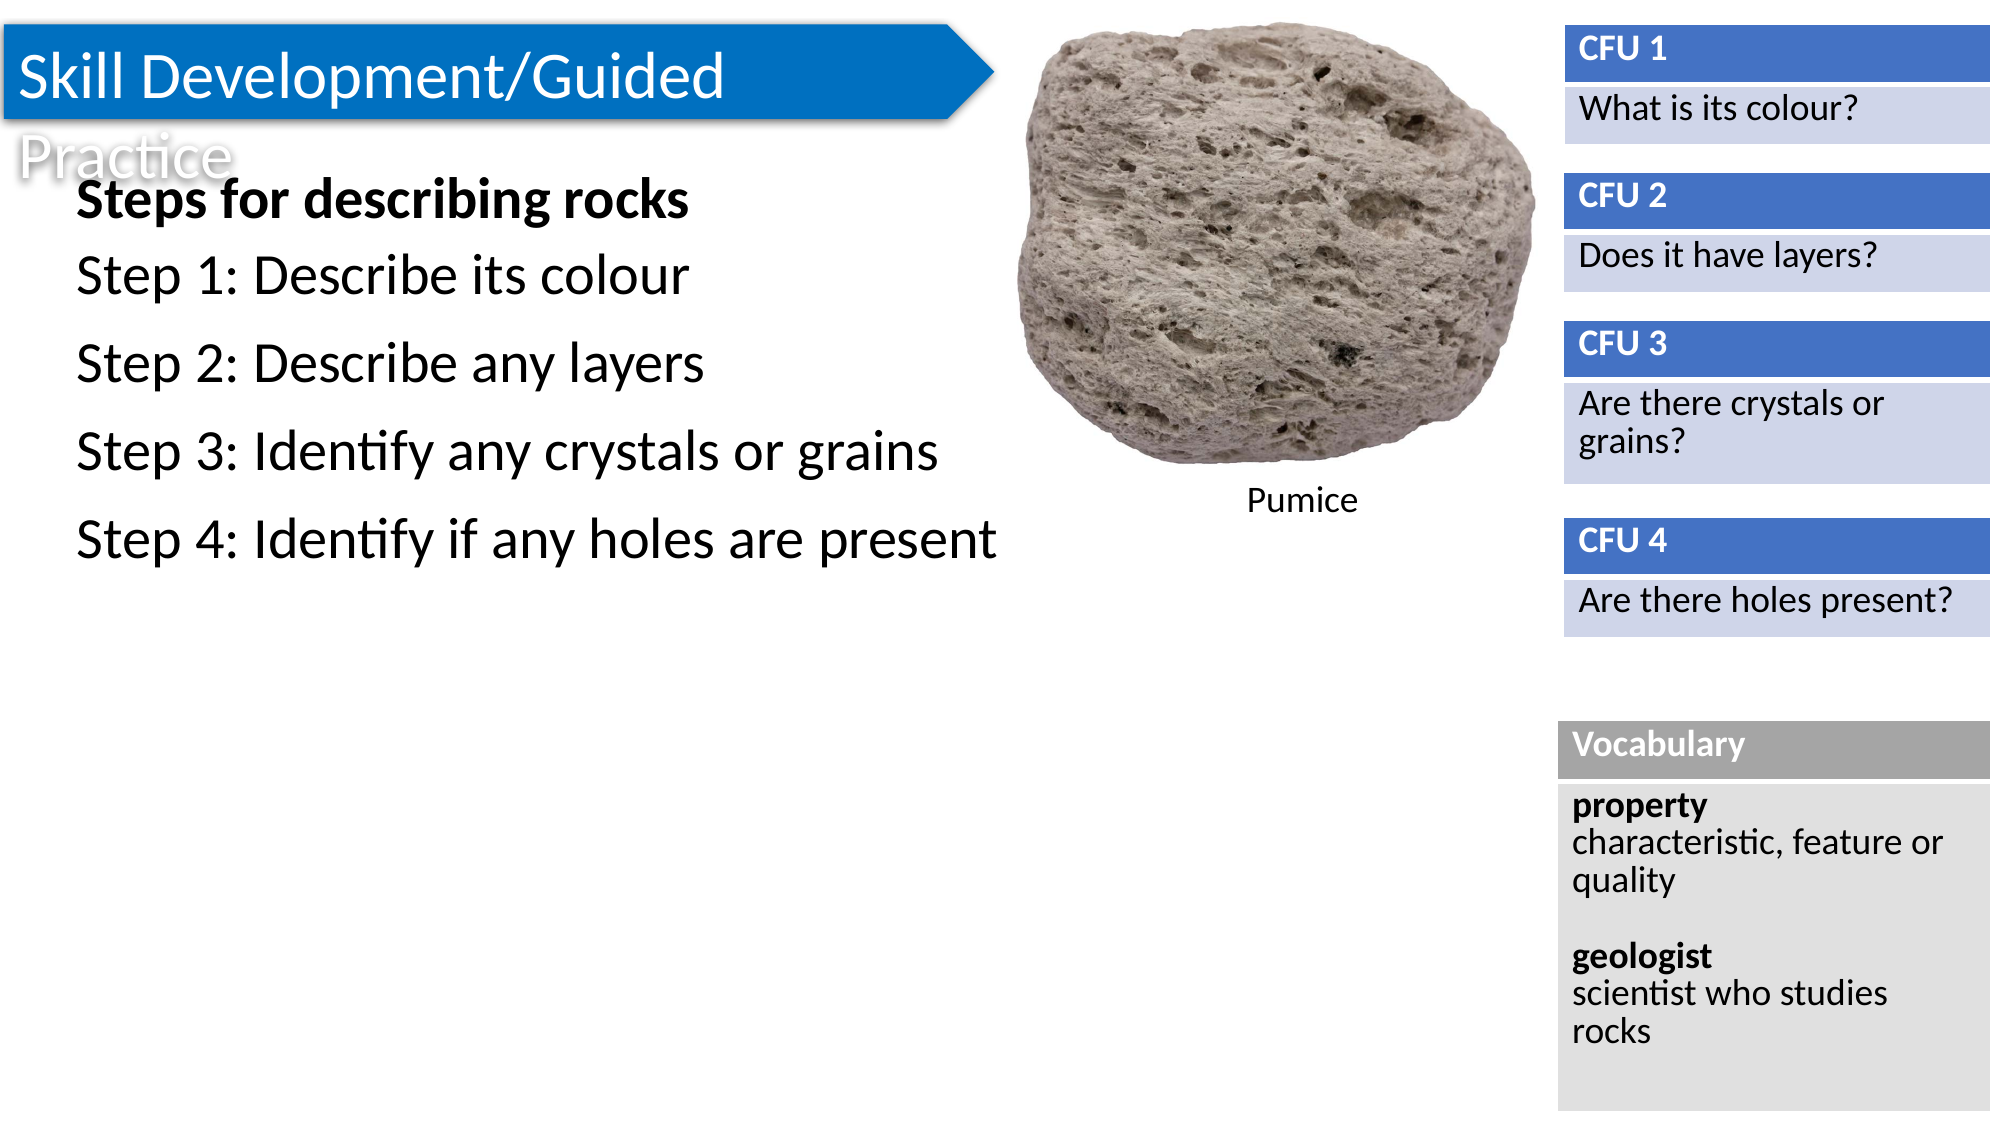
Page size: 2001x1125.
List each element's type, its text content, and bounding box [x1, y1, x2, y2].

table_header CFU 4 [1564, 518, 1990, 574]
table_cell property characteristic, feature or quality geologist scientist who studies rocks [1558, 784, 1990, 1111]
table_cell Are there crystals or grains? [1564, 383, 1990, 484]
table_header Vocabulary [1558, 721, 1990, 779]
table_cell What is its colour? [1565, 87, 1990, 144]
table_header CFU 3 [1564, 321, 1990, 377]
text_box Steps for describing rocks Step 1: Describe its colour Step 2: Describe any layers Step 3: Identify any crystals or grains Step 4: Identify if any holes are present [61, 161, 1064, 987]
table_cell Are there holes present? [1564, 580, 1990, 637]
table_cell Does it have layers? [1564, 235, 1990, 292]
picture [1008, 17, 1542, 468]
text_box Pumice [1232, 468, 1374, 528]
table_header CFU 2 [1564, 173, 1990, 229]
table_header CFU 1 [1565, 25, 1990, 82]
text_box Skill Development/Guided Practice [3, 24, 995, 119]
